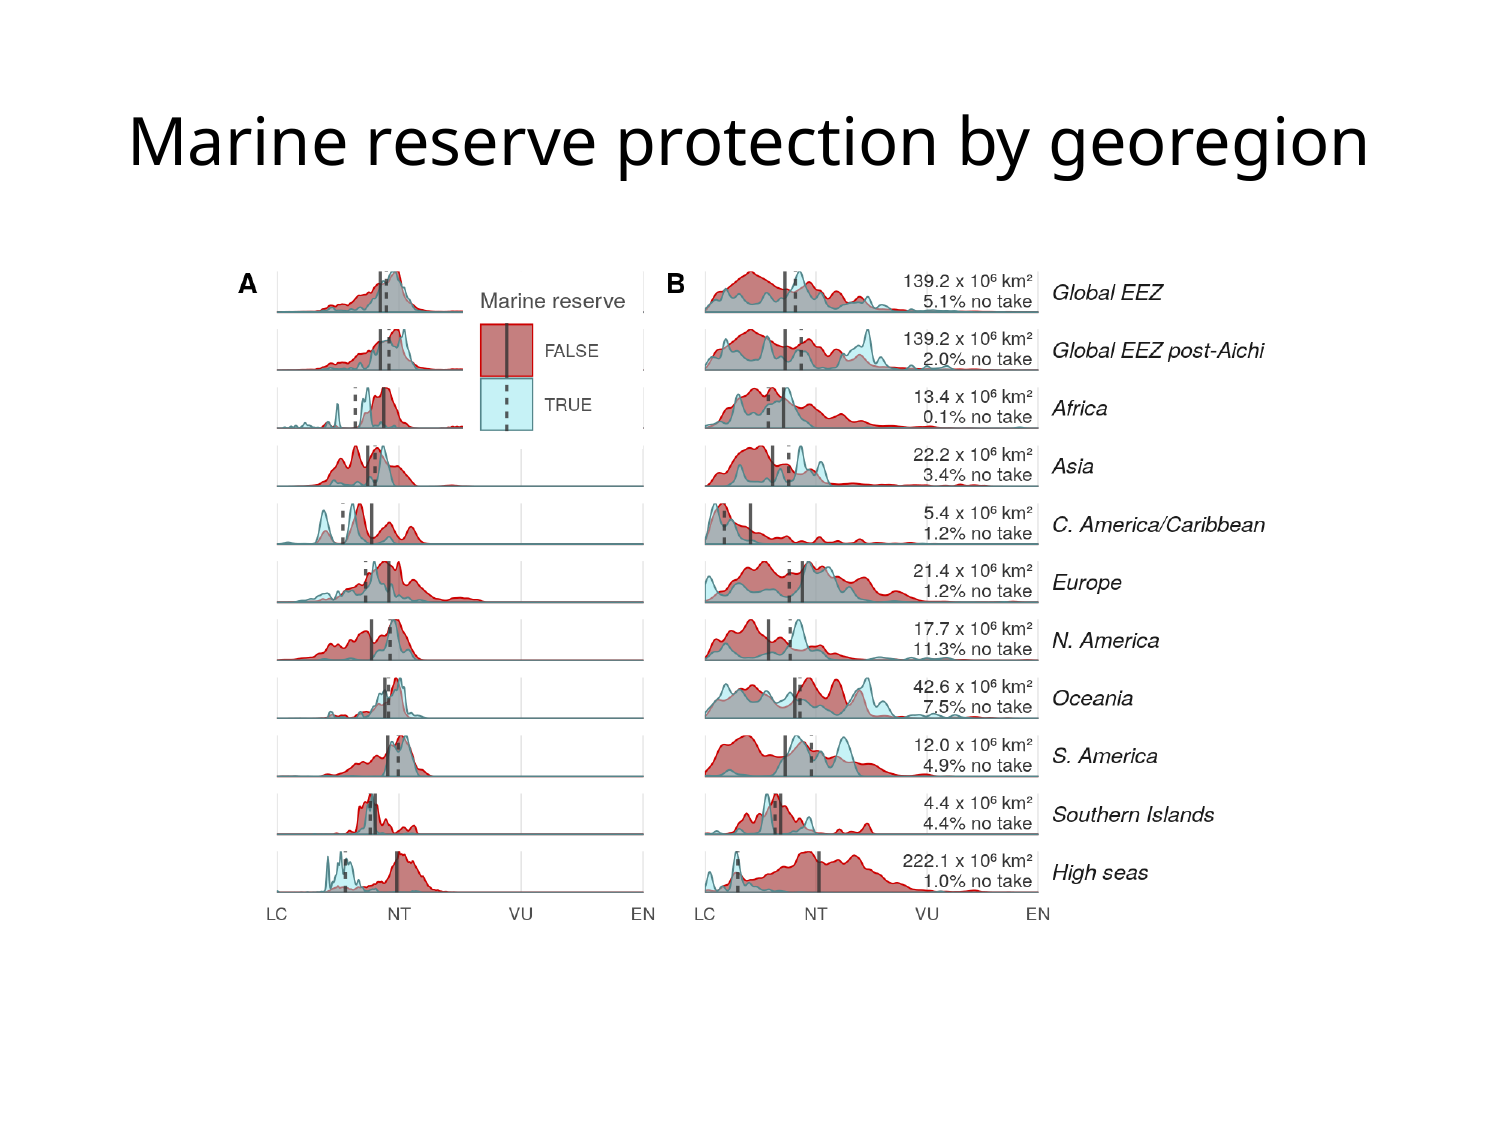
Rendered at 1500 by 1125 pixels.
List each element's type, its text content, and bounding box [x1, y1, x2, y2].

picture [237, 262, 1307, 938]
title Marine reserve protection by georegion [75, 45, 1425, 233]
